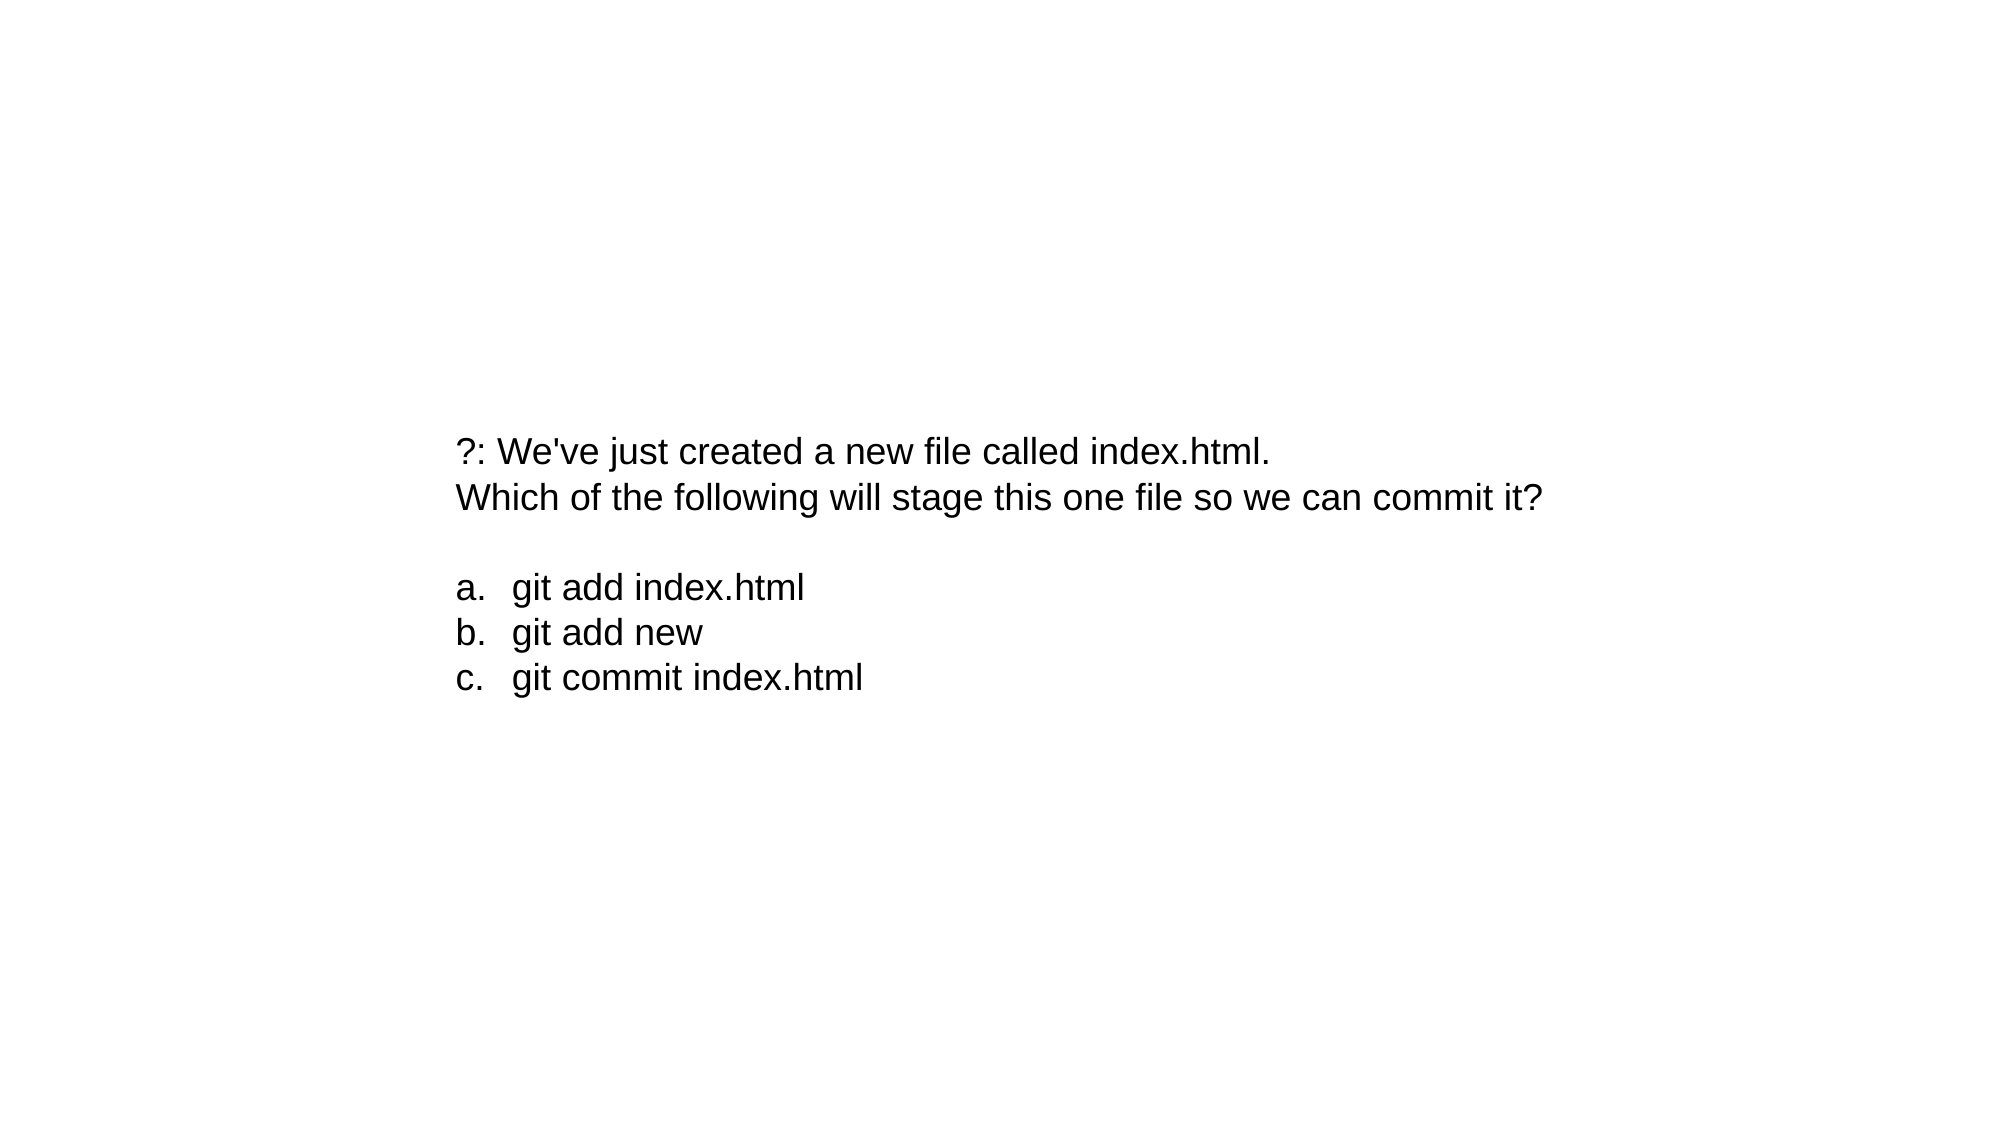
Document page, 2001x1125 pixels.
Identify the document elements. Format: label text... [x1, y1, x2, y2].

text_box ?: We've just created a new file called index.html. Which of the following will stage this one file so we can commit it? git add index.html git add new git commit index.html [440, 420, 1560, 705]
